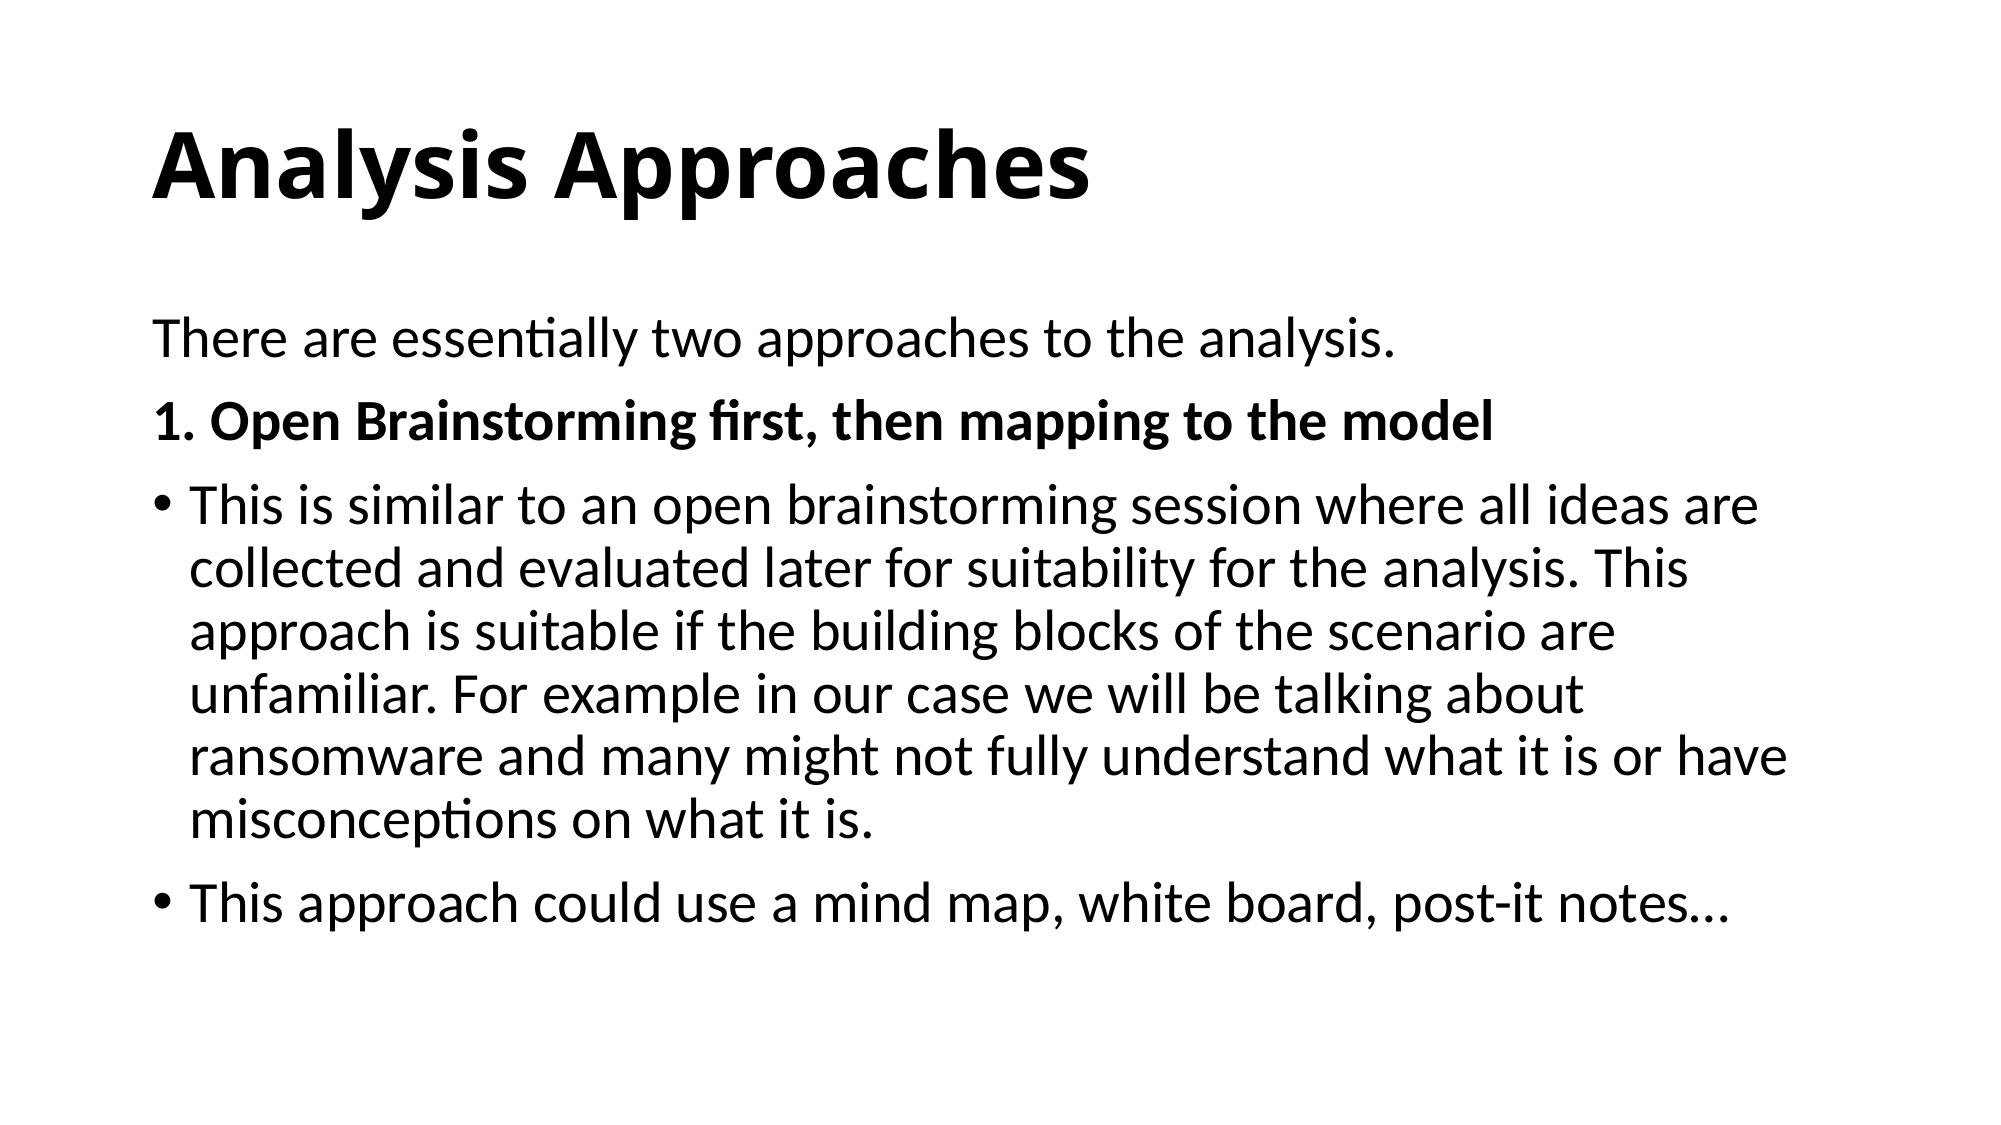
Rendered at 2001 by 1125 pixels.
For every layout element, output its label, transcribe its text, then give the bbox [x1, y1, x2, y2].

title Analysis Approaches [137, 59, 1863, 278]
list There are essentially two approaches to the analysis. 1. Open Brainstorming first, then mapping to the model This is similar to an open brainstorming session where all ideas are collected and evaluated later for suitability for the analysis. This approach is suitable if the building blocks of the scenario are unfamiliar. For example in our case we will be talking about ransomware and many might not fully understand what it is or have misconceptions on what it is. This approach could use a mind map, white board, post-it notes… [137, 299, 1863, 1014]
